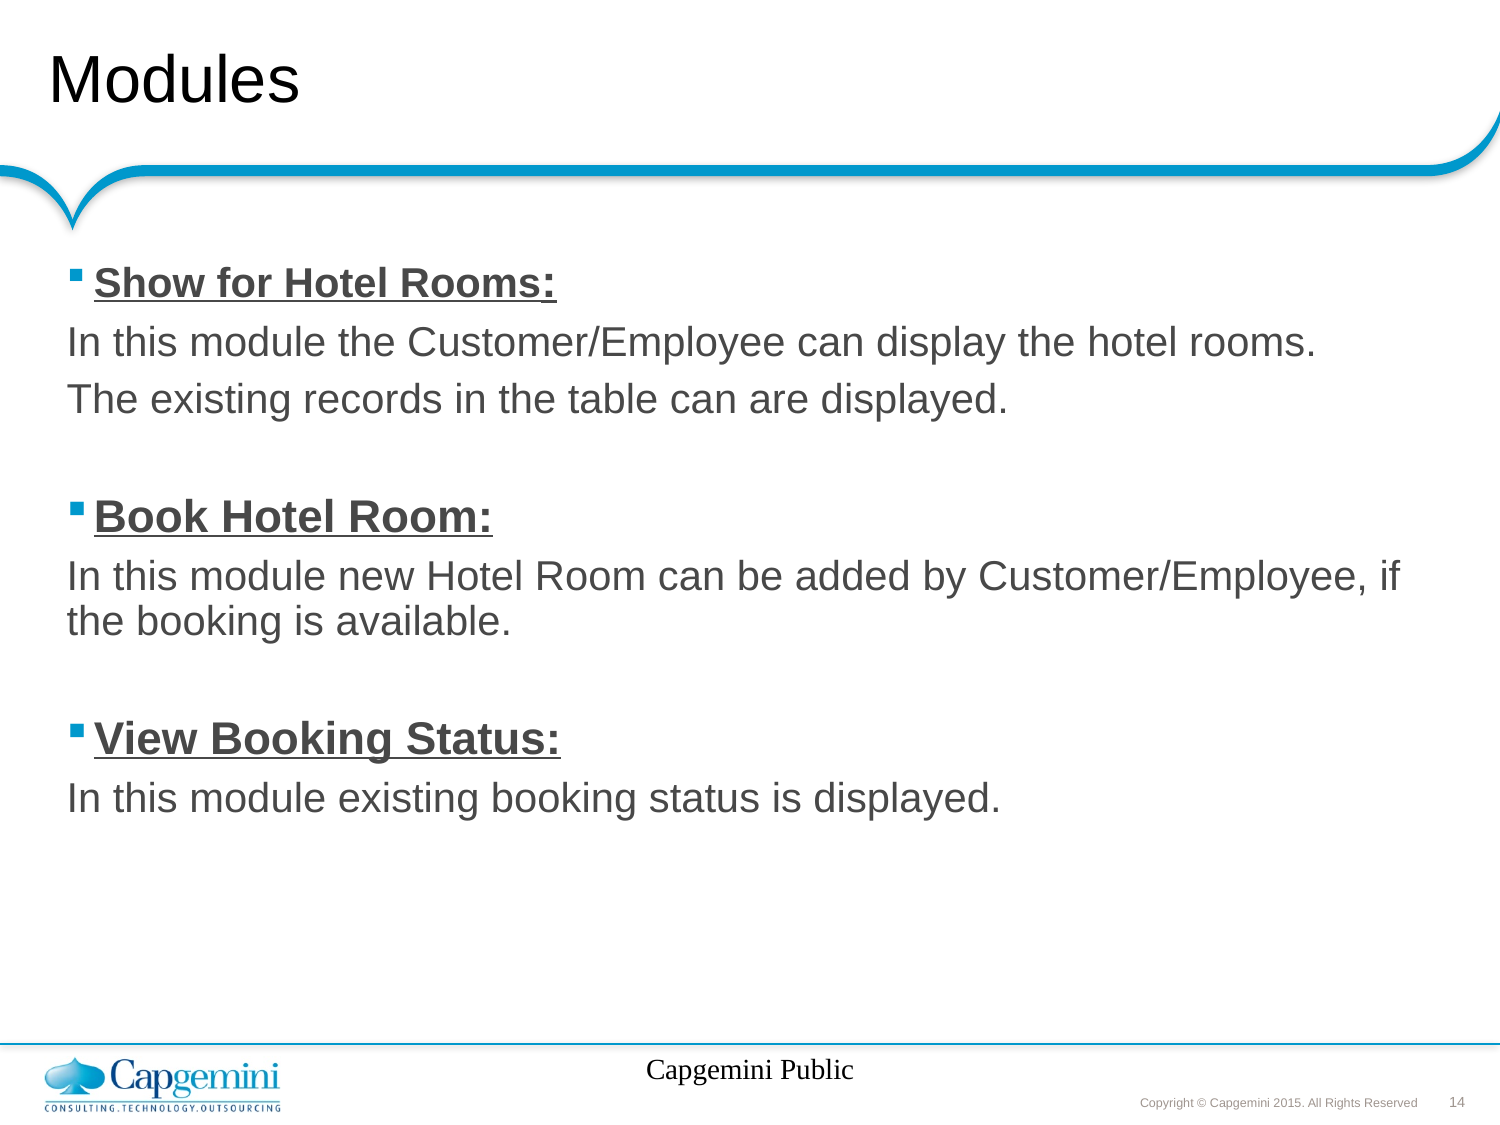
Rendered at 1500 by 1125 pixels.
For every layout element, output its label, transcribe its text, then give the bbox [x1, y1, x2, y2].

list Show for Hotel Rooms: In this module the Customer/Employee can display the hotel rooms. The existing records in the table can are displayed. Book Hotel Room: In this module new Hotel Room can be added by Customer/Employee, if the booking is available. View Booking Status: In this module existing booking status is displayed. [48, 246, 1479, 1007]
footer Capgemini Public [512, 1042, 988, 1103]
picture [44, 1056, 281, 1113]
title Modules [0, 0, 1500, 165]
